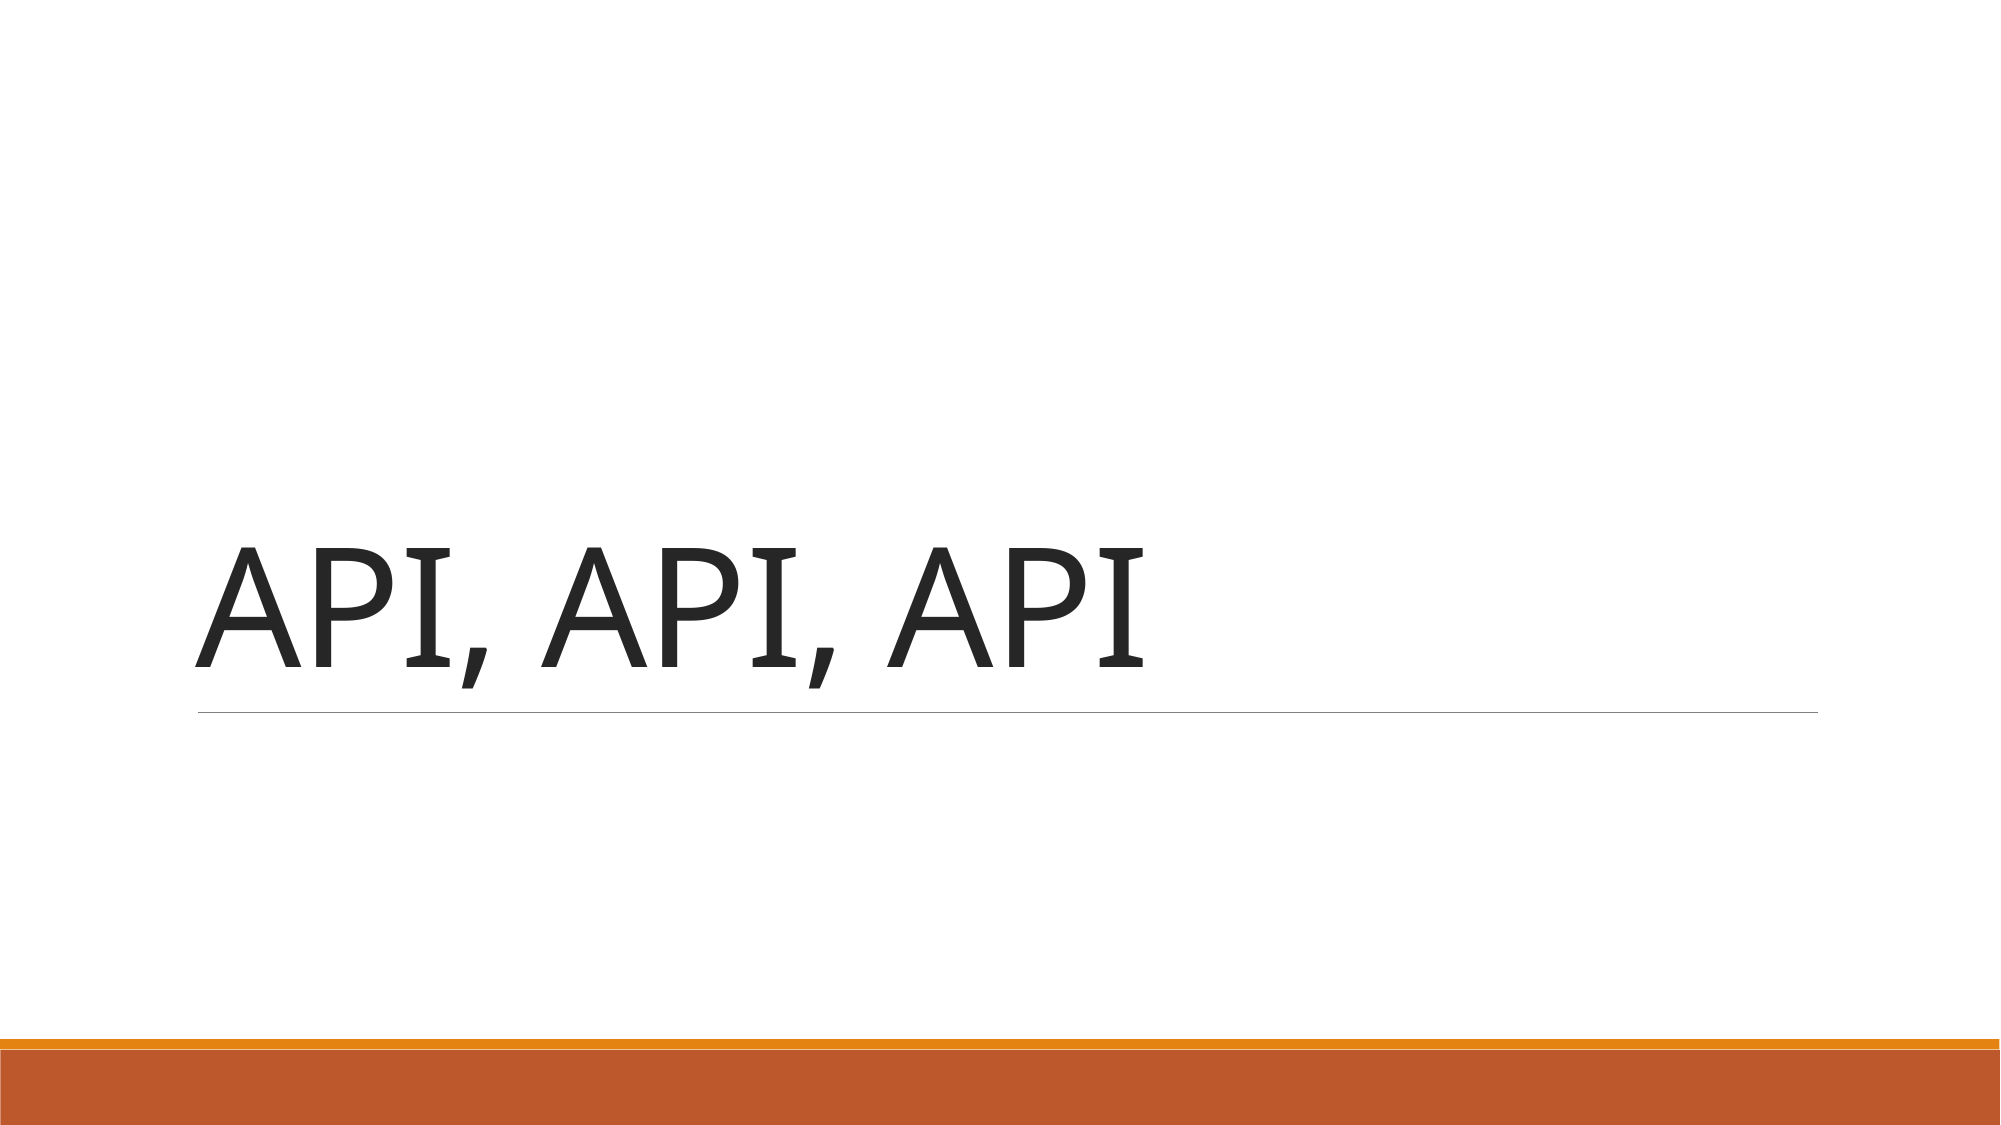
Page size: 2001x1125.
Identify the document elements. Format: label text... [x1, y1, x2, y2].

title API, API, API [180, 124, 1830, 710]
